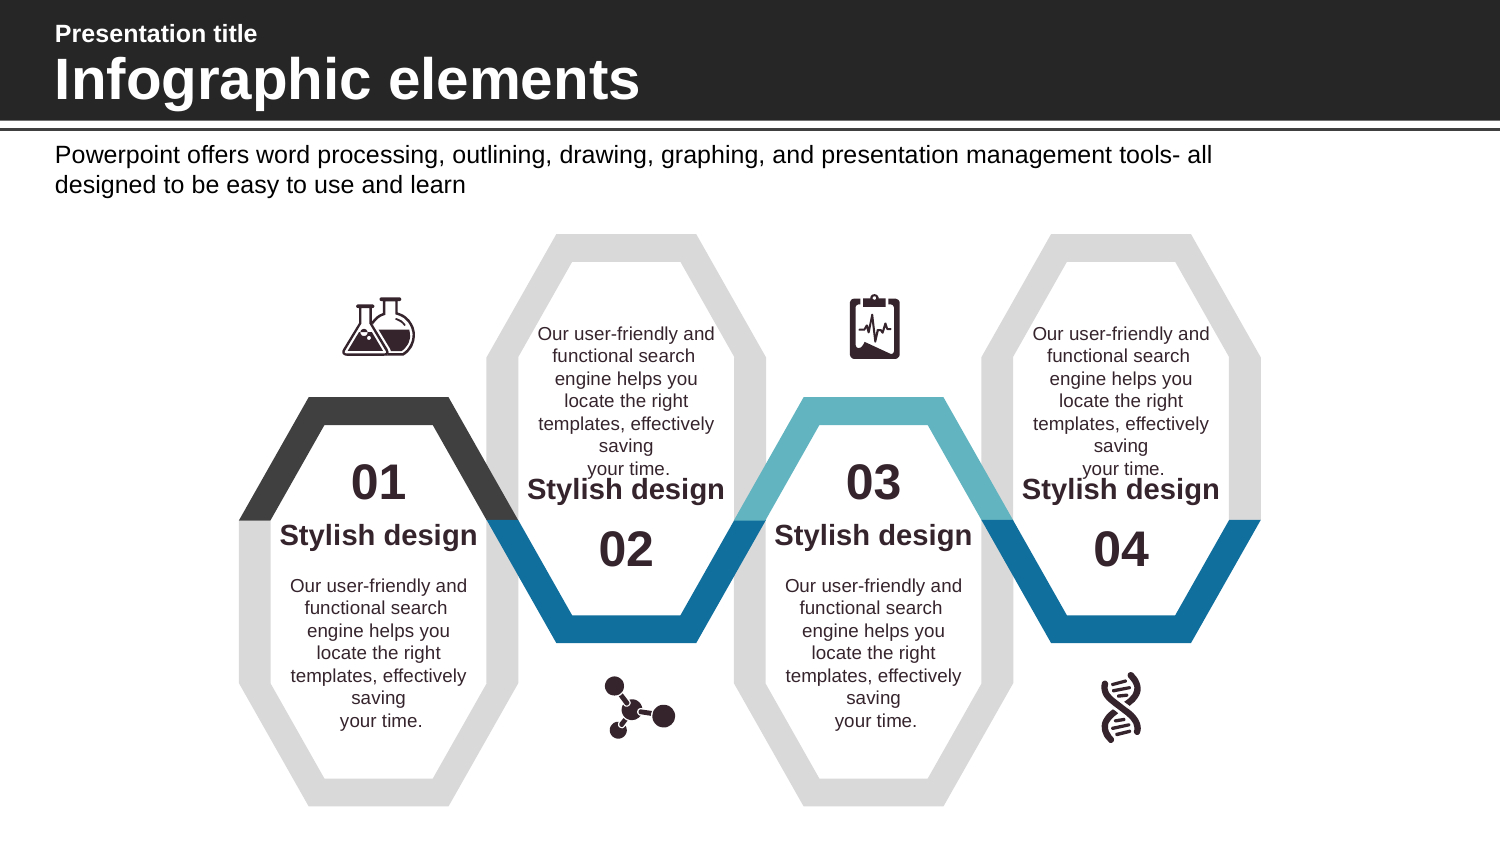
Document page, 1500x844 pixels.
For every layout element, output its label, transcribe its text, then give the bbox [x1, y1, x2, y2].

text_box [979, 231, 1263, 518]
text_box [276, 395, 481, 449]
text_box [849, 293, 900, 360]
text_box [485, 457, 518, 518]
text_box Infographic elements [40, 65, 1331, 126]
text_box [276, 449, 481, 733]
text_box [731, 524, 1016, 809]
text_box [980, 457, 1013, 517]
text_box Powerpoint offers word processing, outlining, drawing, graphing, and presentation management tools- all designed to be easy to use and learn [40, 130, 1270, 206]
text_box [771, 395, 976, 449]
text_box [523, 321, 729, 578]
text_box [604, 676, 676, 739]
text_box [1018, 321, 1224, 578]
text_box Presentation title [40, 10, 1331, 65]
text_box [1100, 671, 1142, 744]
text_box [980, 517, 1263, 646]
text_box [733, 459, 766, 523]
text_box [771, 449, 976, 733]
text_box [485, 517, 766, 646]
text_box [236, 519, 521, 809]
text_box [484, 231, 769, 515]
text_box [342, 296, 416, 356]
text_box [237, 459, 271, 523]
